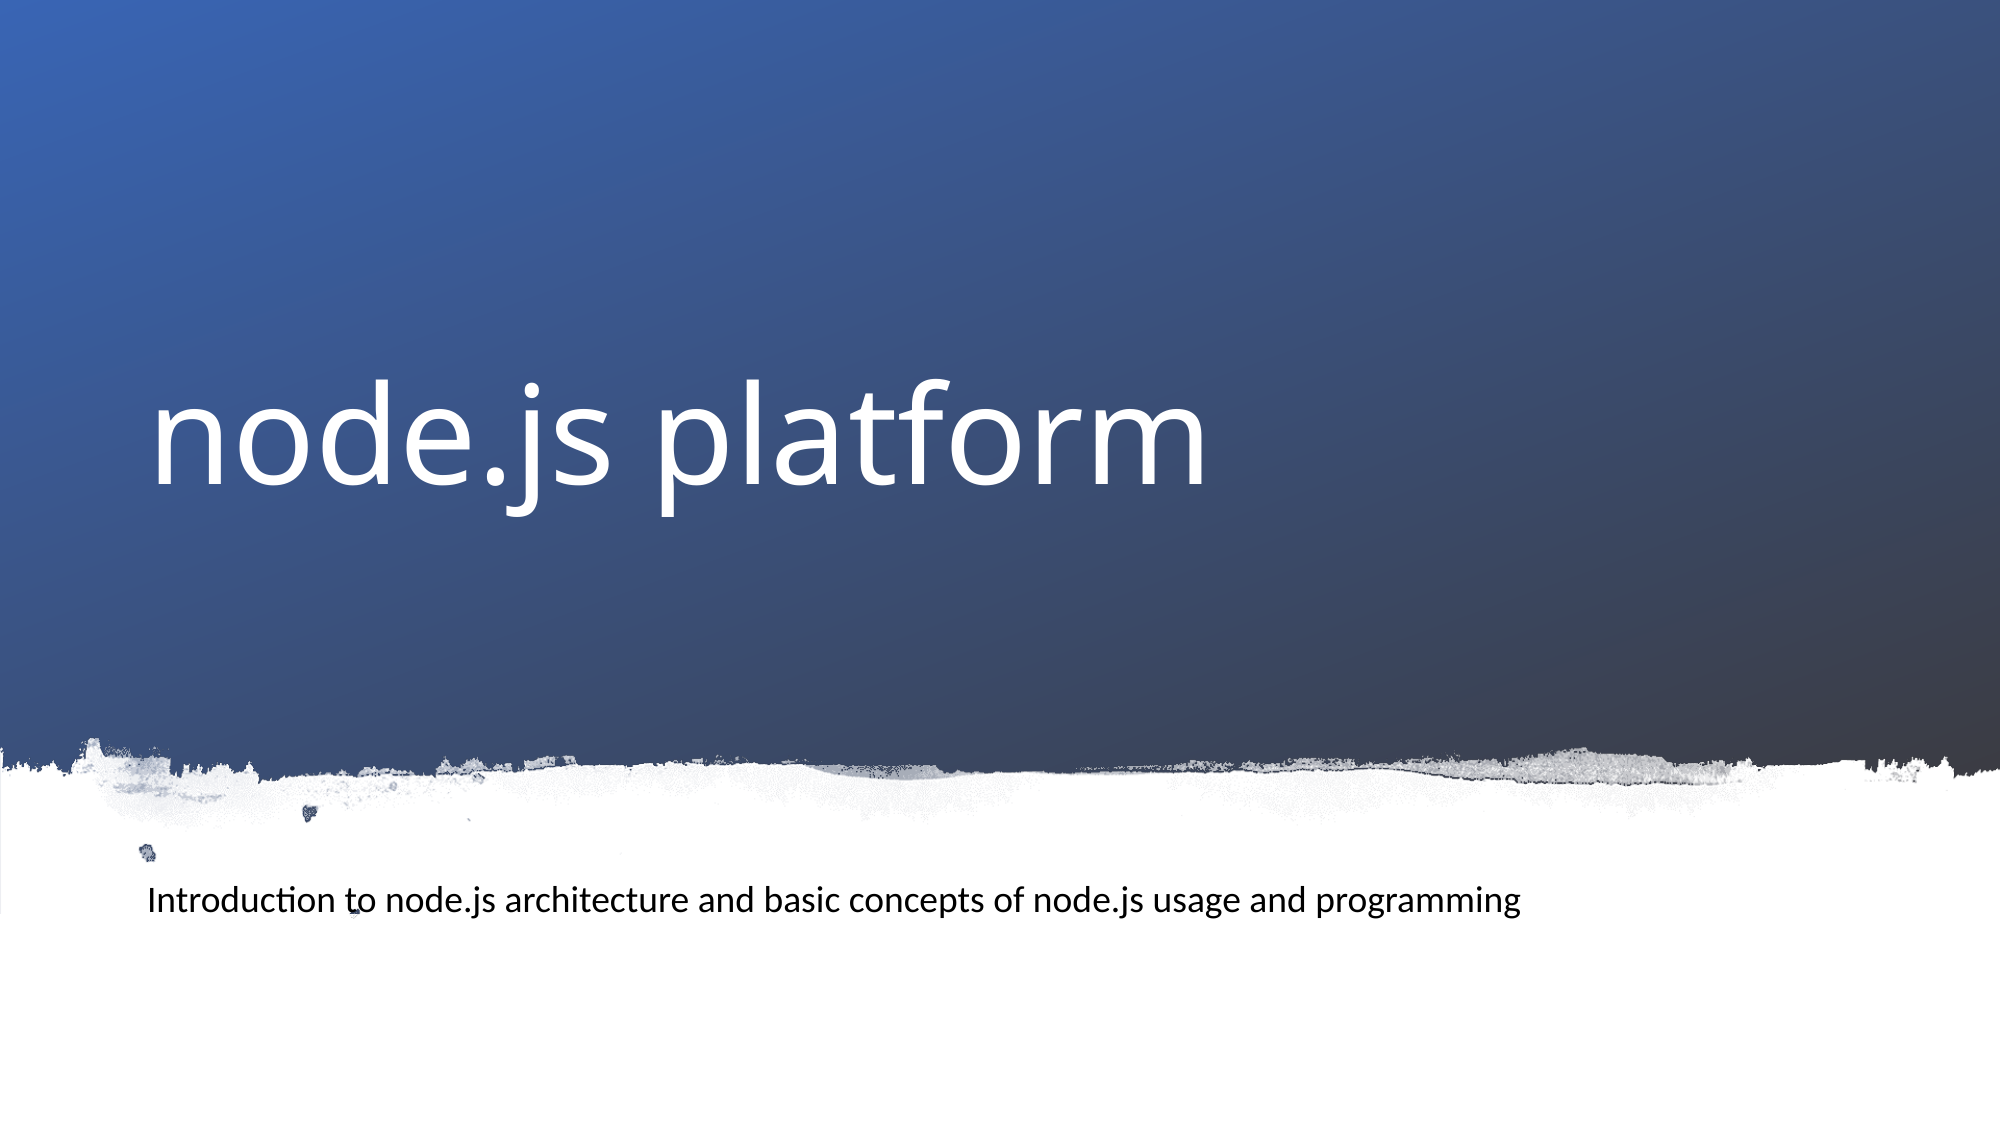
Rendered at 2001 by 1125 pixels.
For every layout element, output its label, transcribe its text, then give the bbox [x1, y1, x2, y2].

text_box [0, 0, 2000, 624]
title node.js platform [131, 195, 1776, 624]
picture [0, 624, 2000, 1125]
